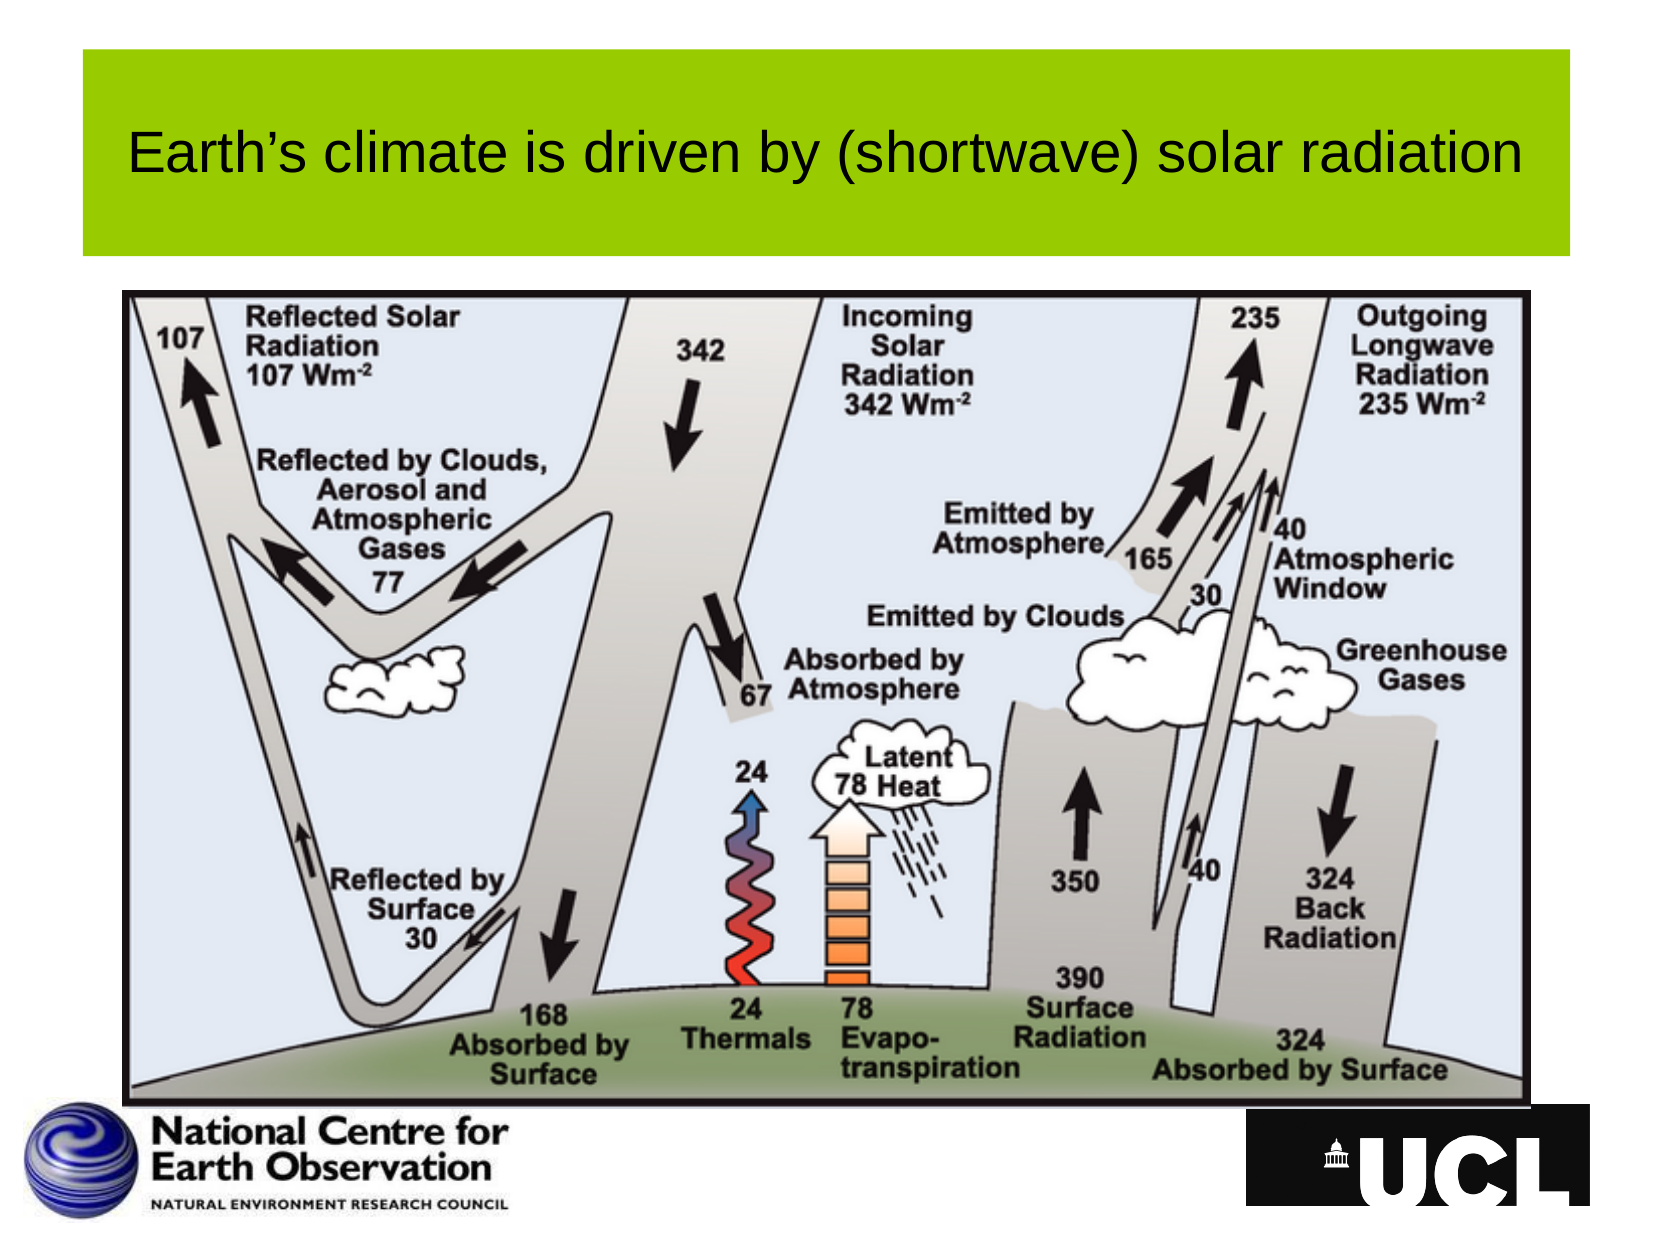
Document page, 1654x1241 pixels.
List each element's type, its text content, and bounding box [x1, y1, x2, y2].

title Earth’s climate is driven by (shortwave) solar radiation [82, 49, 1571, 257]
picture [23, 289, 1590, 1223]
